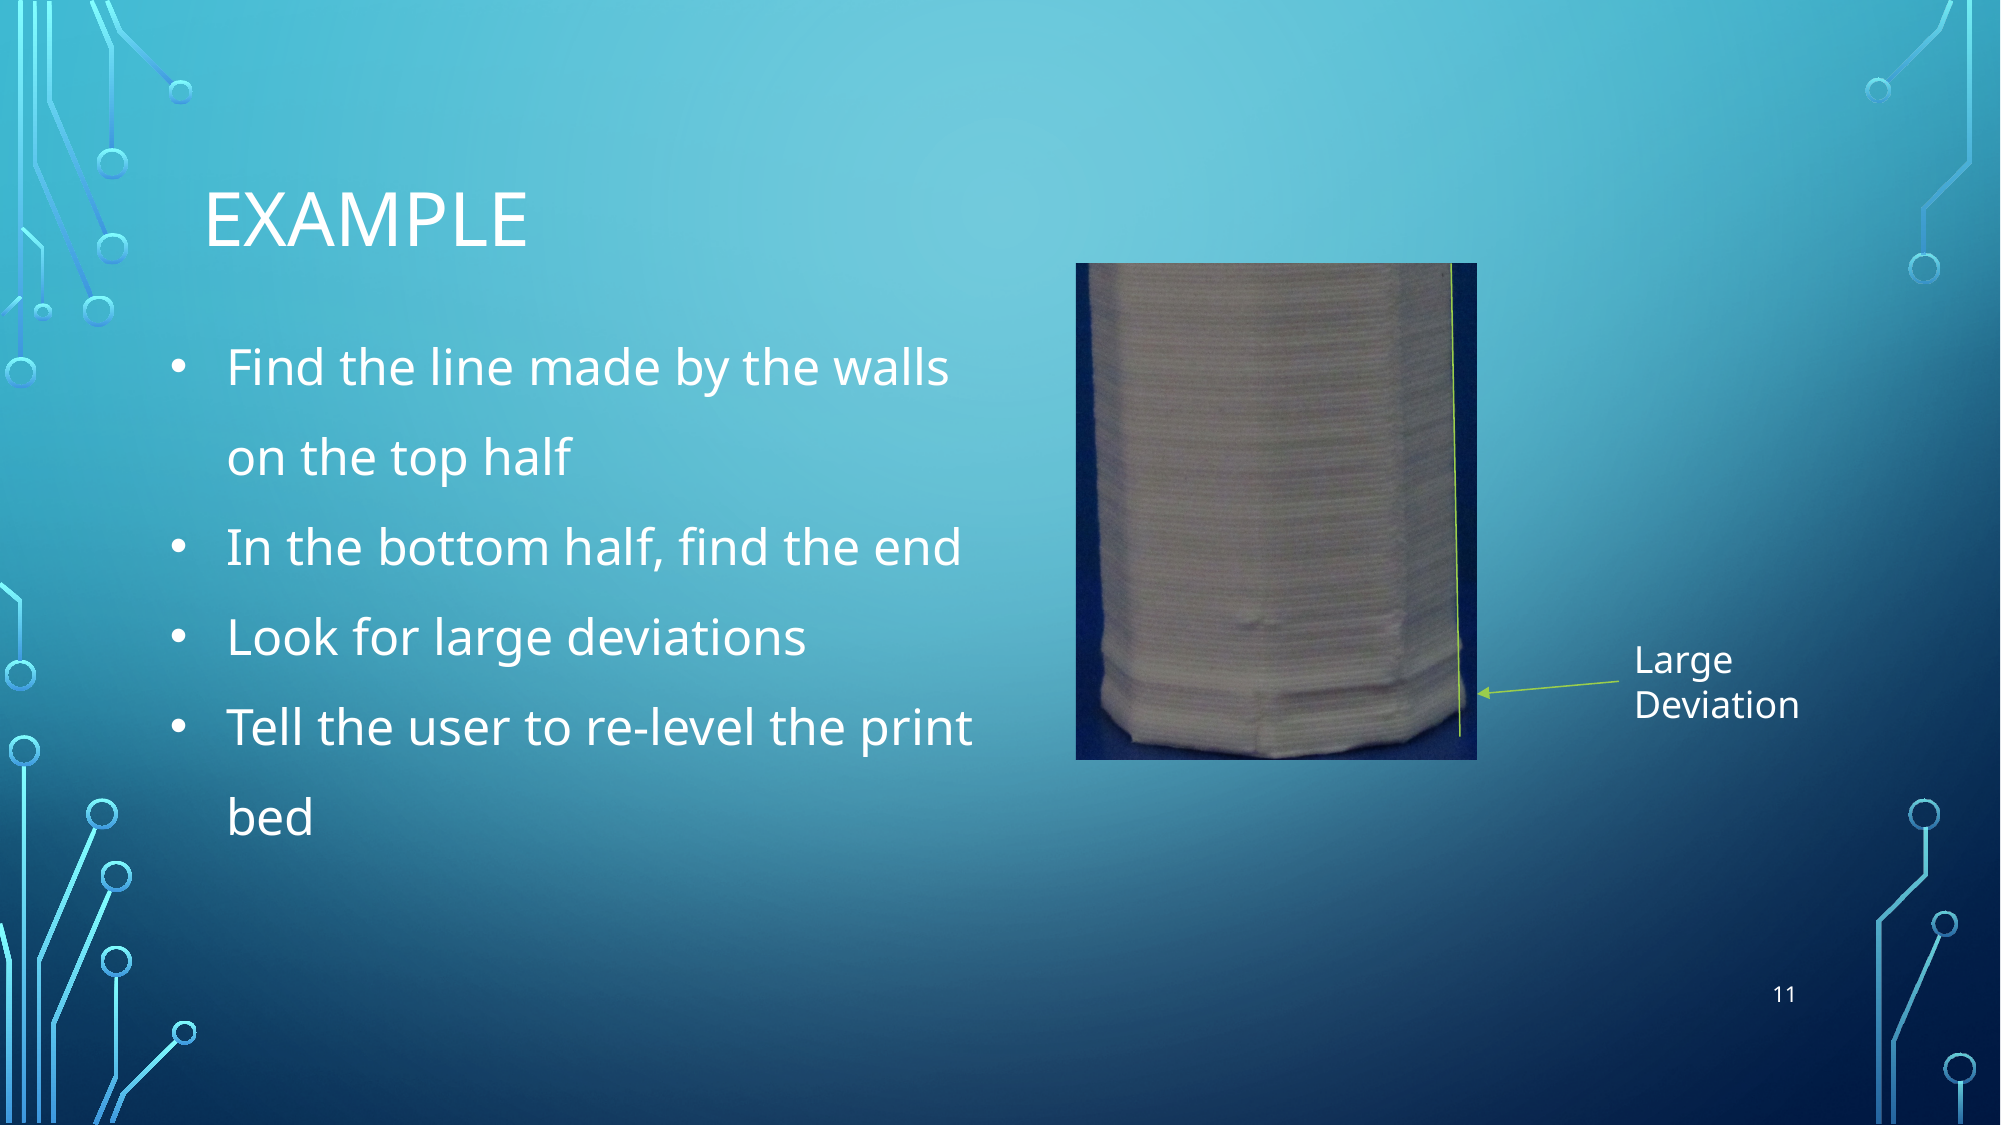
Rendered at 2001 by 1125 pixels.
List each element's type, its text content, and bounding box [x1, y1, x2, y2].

slide_number 11 [1685, 965, 1813, 1025]
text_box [1476, 681, 1620, 695]
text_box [1450, 263, 1461, 737]
text_box Large Deviation [1618, 628, 1853, 734]
title Example [187, 101, 1813, 344]
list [1075, 263, 1478, 761]
text_box Find the line made by the walls on the top half In the bottom half, find the end Look for large deviations Tell the user to re-level the print bed [154, 297, 1025, 853]
